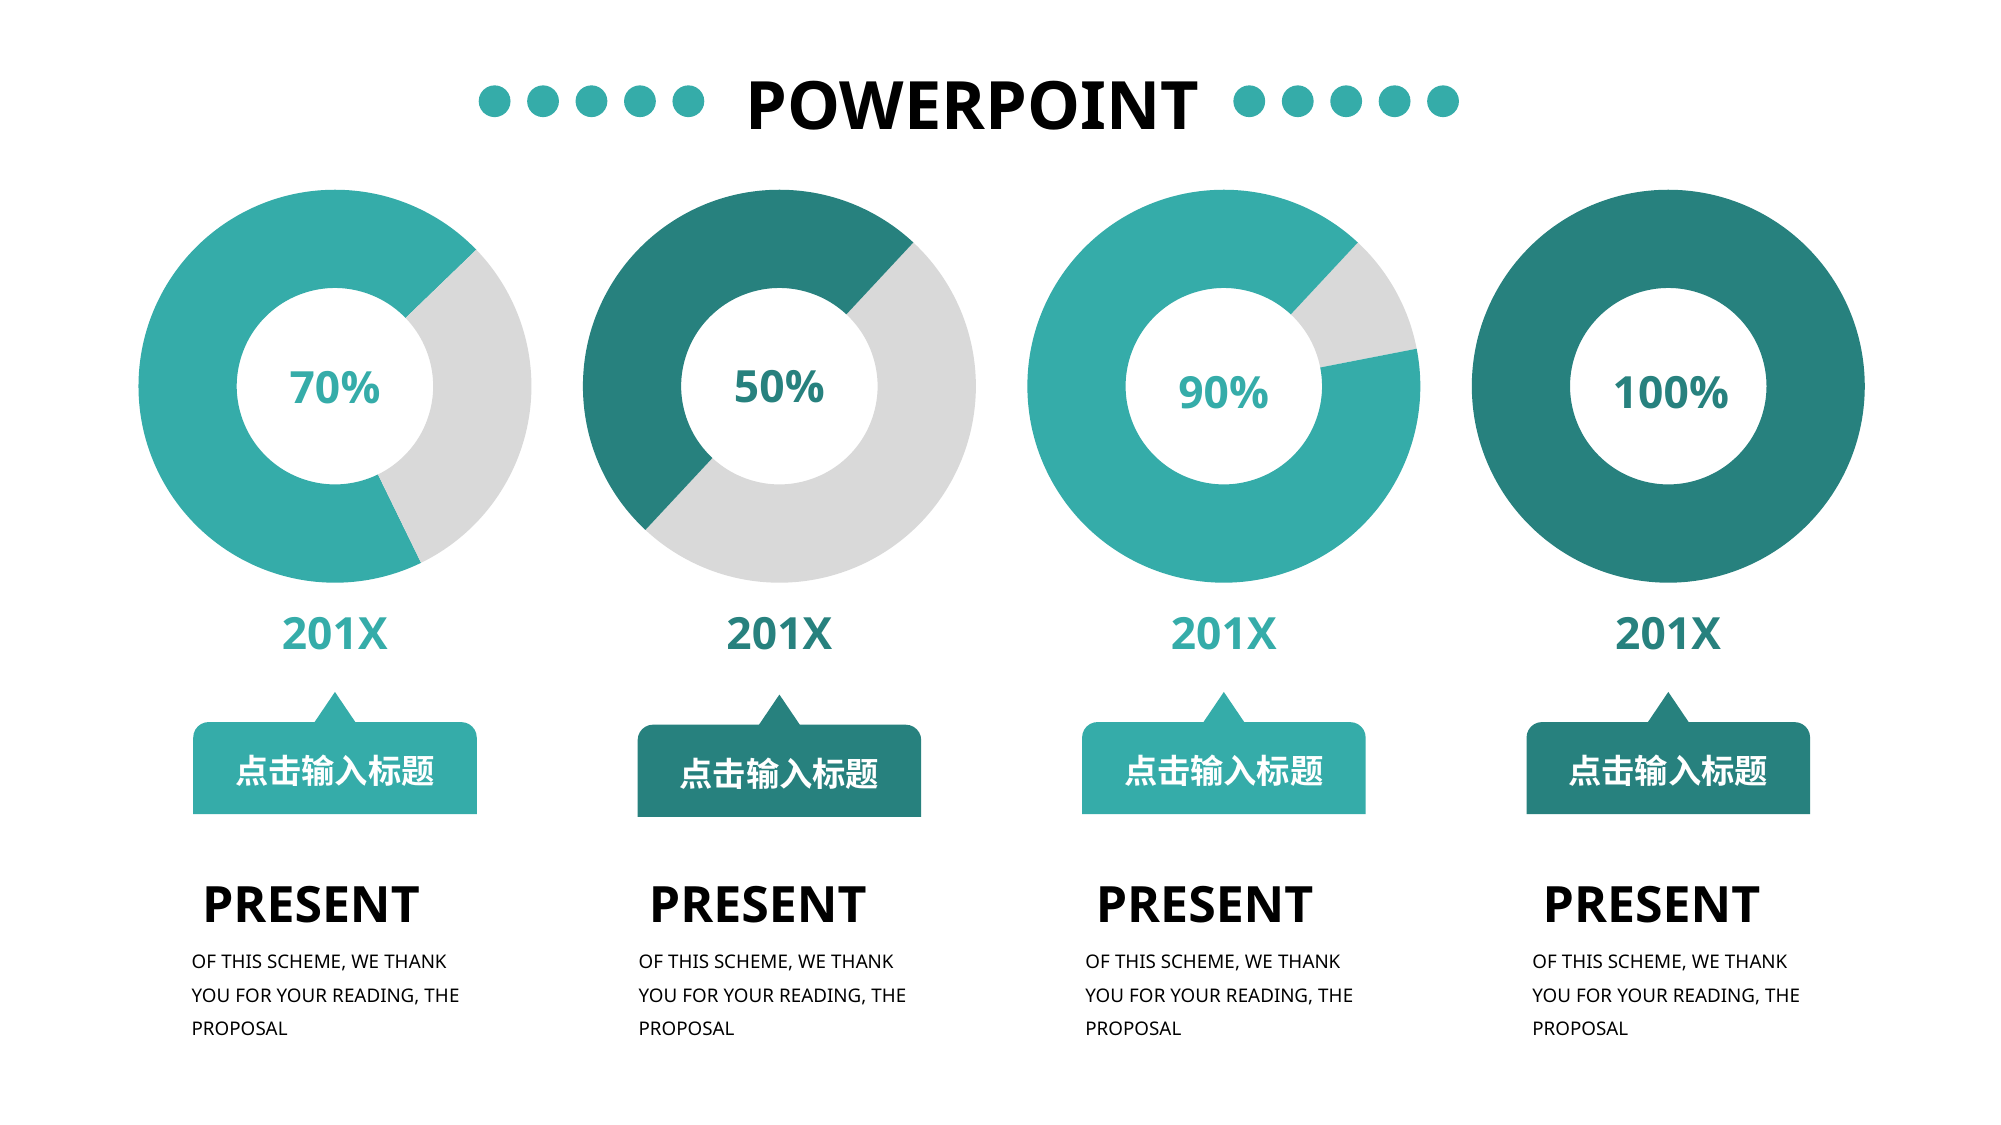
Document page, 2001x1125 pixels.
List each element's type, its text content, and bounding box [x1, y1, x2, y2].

text_box 201X [1170, 604, 1278, 659]
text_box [1526, 691, 1811, 815]
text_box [637, 694, 922, 817]
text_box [574, 169, 985, 603]
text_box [478, 55, 1459, 152]
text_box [130, 169, 540, 603]
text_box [1082, 691, 1366, 815]
text_box 201X [281, 604, 389, 659]
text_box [176, 864, 495, 1045]
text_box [1463, 169, 1873, 603]
text_box 201X [1615, 604, 1722, 659]
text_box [1517, 864, 1835, 1045]
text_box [1019, 169, 1429, 603]
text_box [1070, 864, 1388, 1045]
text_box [193, 691, 477, 815]
text_box 201X [726, 604, 833, 659]
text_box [623, 864, 941, 1045]
